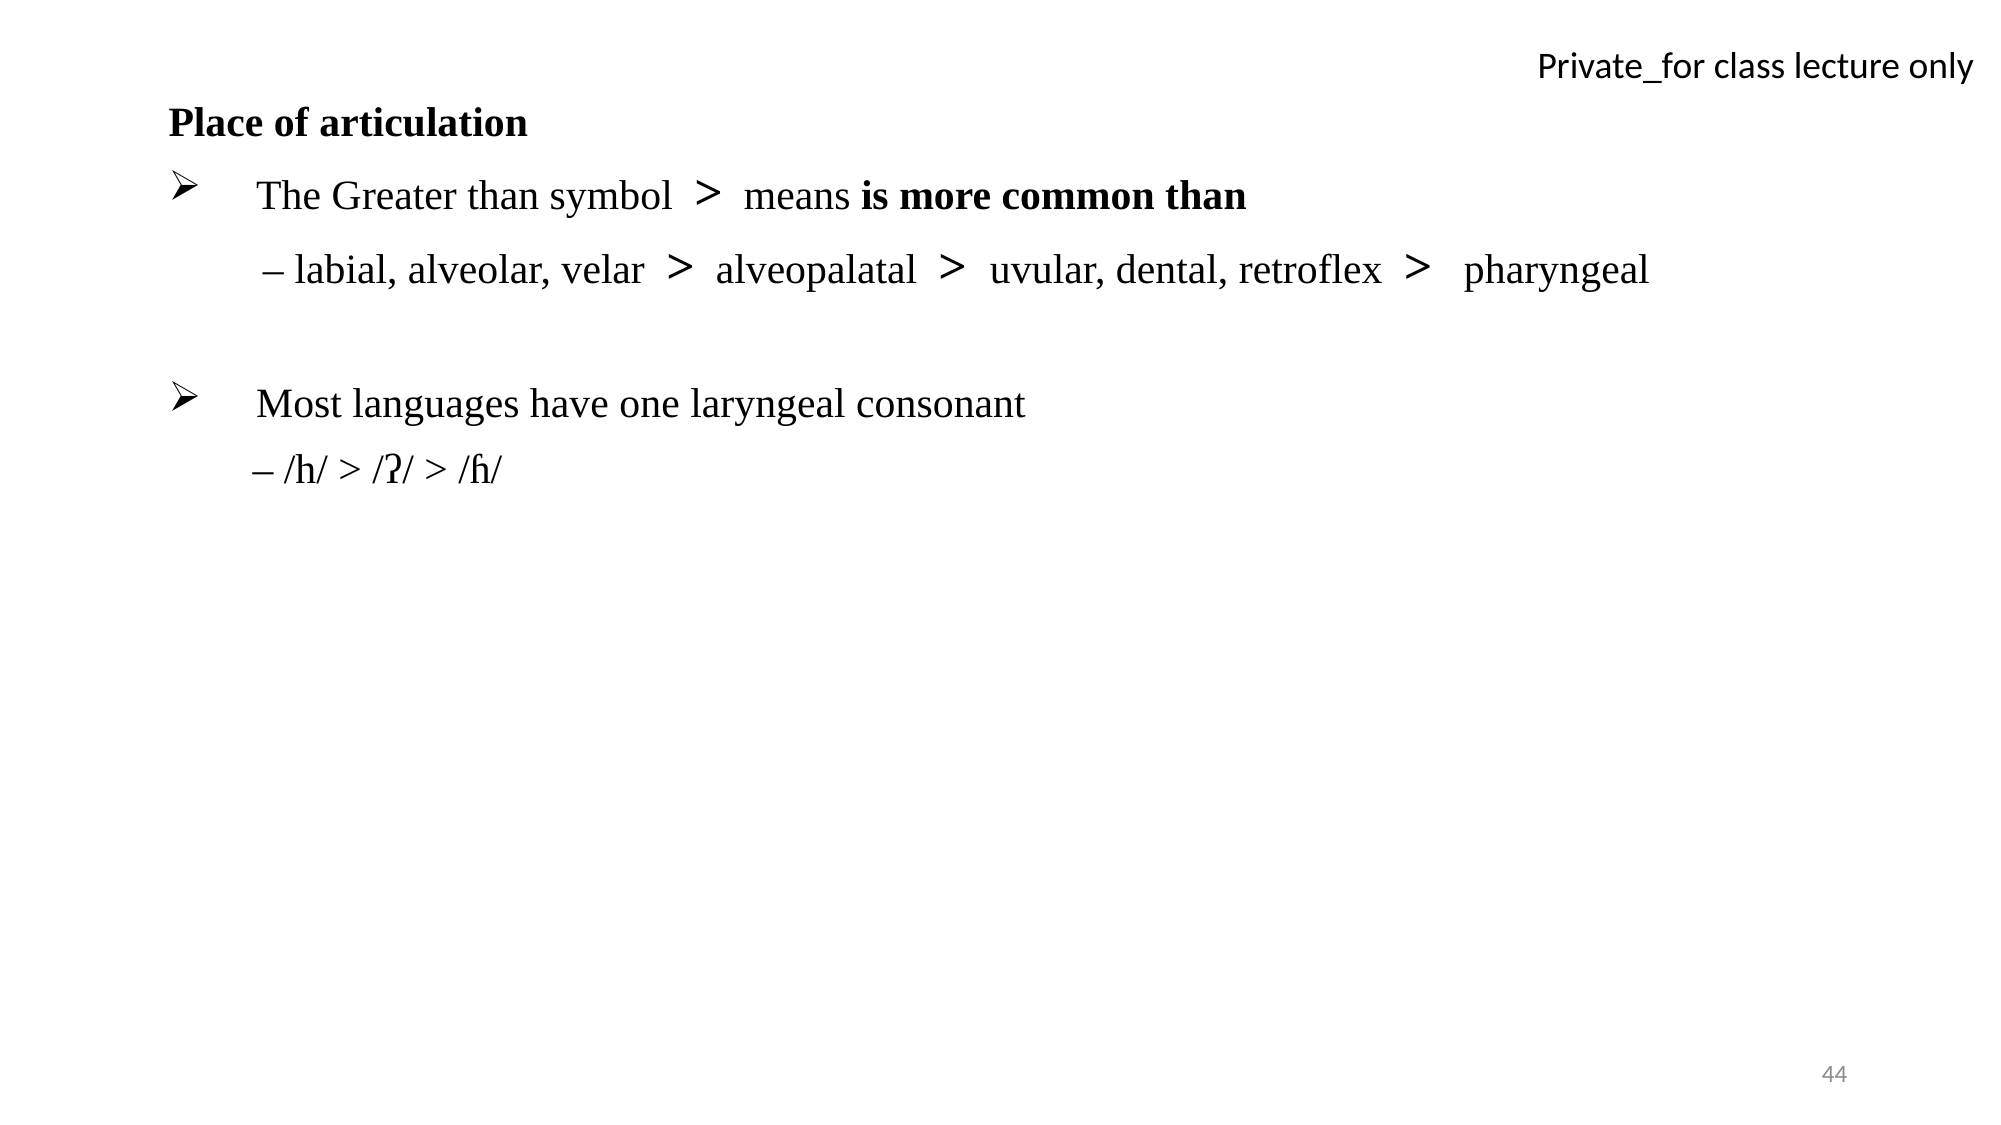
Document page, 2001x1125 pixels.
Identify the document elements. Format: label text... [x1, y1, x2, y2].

subtitle Place of articulation The Greater than symbol > means is more common than – labial, alveolar, velar > alveopalatal > uvular, dental, retroflex > pharyngeal Most languages have one laryngeal consonant – /h/ > /ʔ/ > /ɦ/ [153, 92, 1988, 1043]
slide_number 44 [1412, 1042, 1863, 1103]
